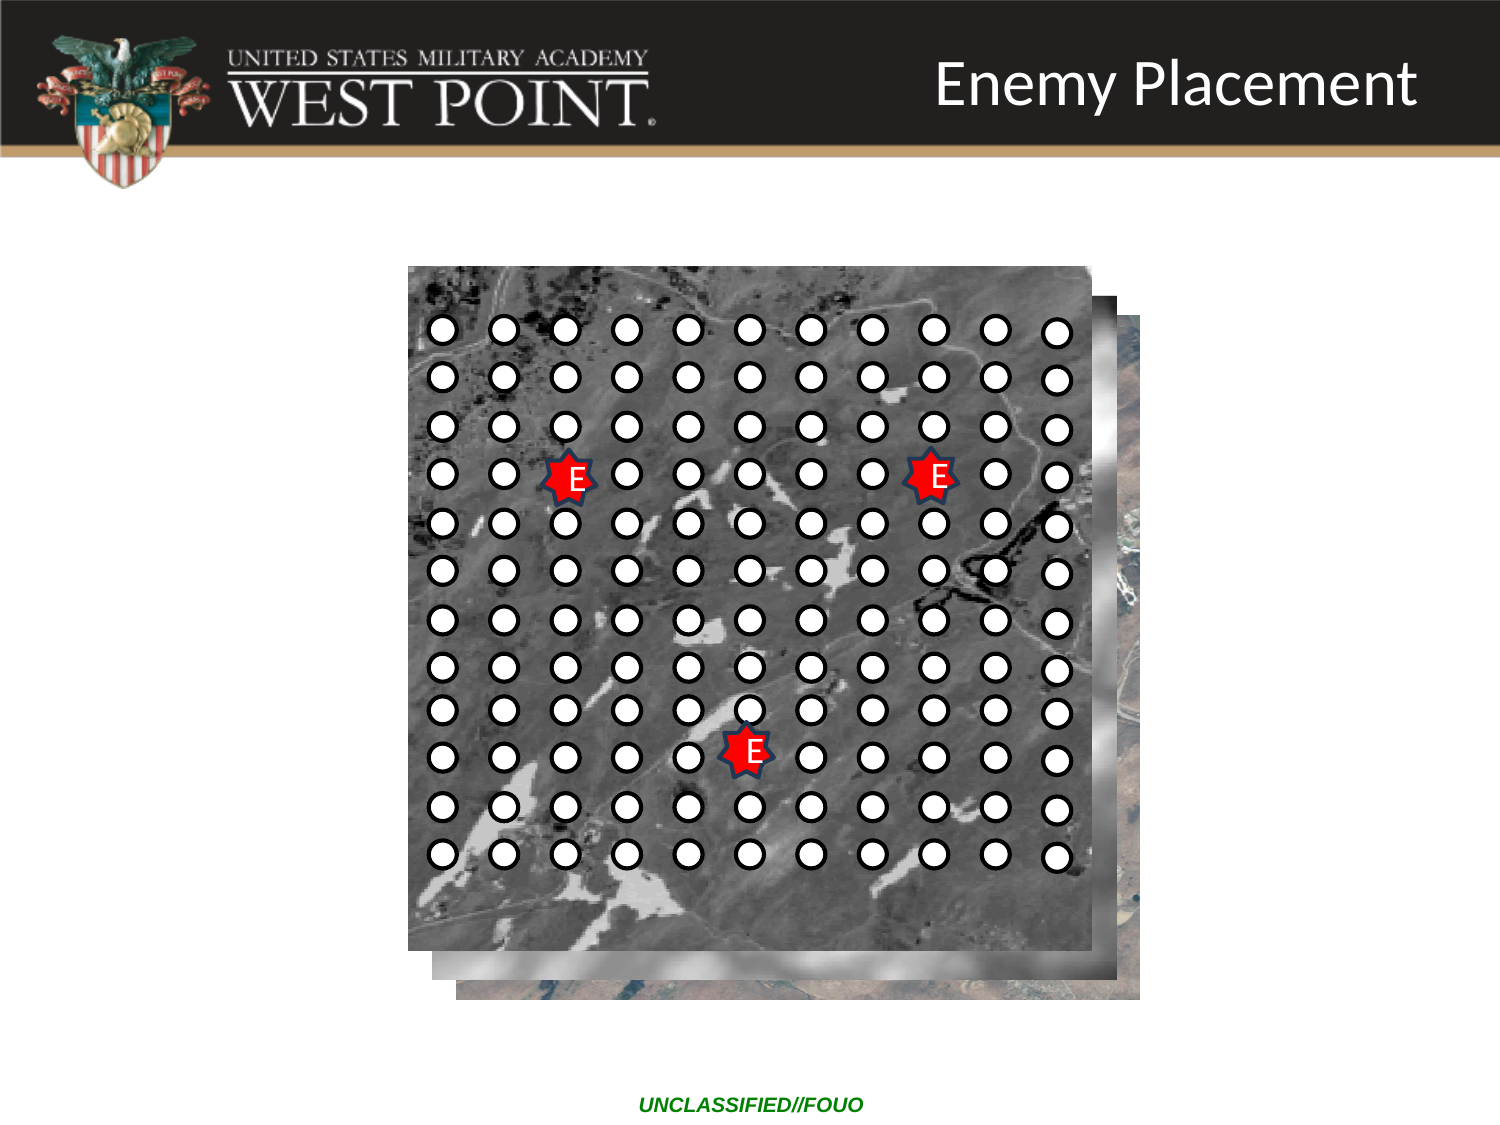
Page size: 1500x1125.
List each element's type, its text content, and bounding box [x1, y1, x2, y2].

picture [0, 0, 1500, 189]
picture [408, 266, 1140, 1001]
title Enemy Placement [502, 31, 1500, 220]
